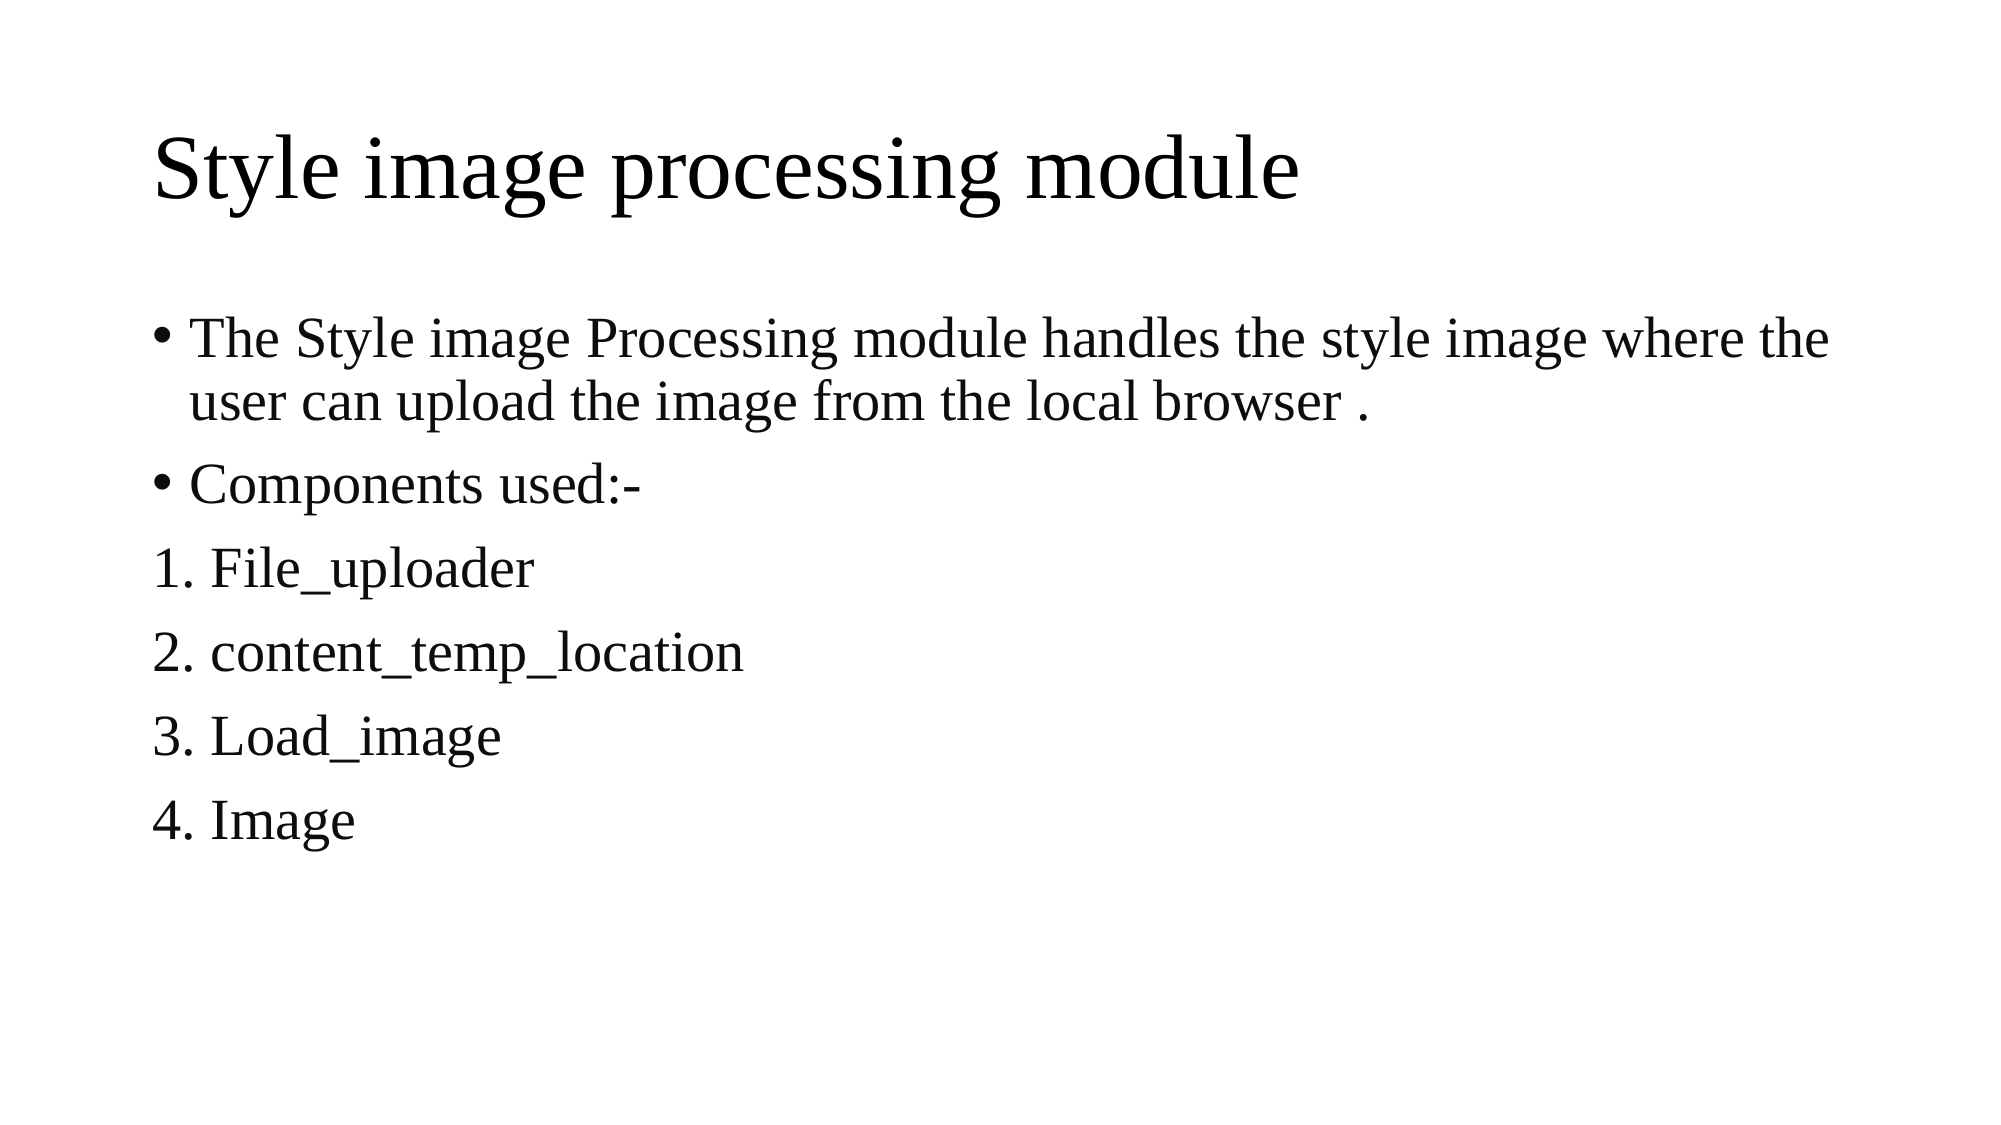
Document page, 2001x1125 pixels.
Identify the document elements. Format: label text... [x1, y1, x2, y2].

list The Style image Processing module handles the style image where the user can upload the image from the local browser . Components used:- 1. File_uploader 2. content_temp_location 3. Load_image 4. Image [137, 299, 1863, 1014]
title Style image processing module [137, 59, 1863, 278]
